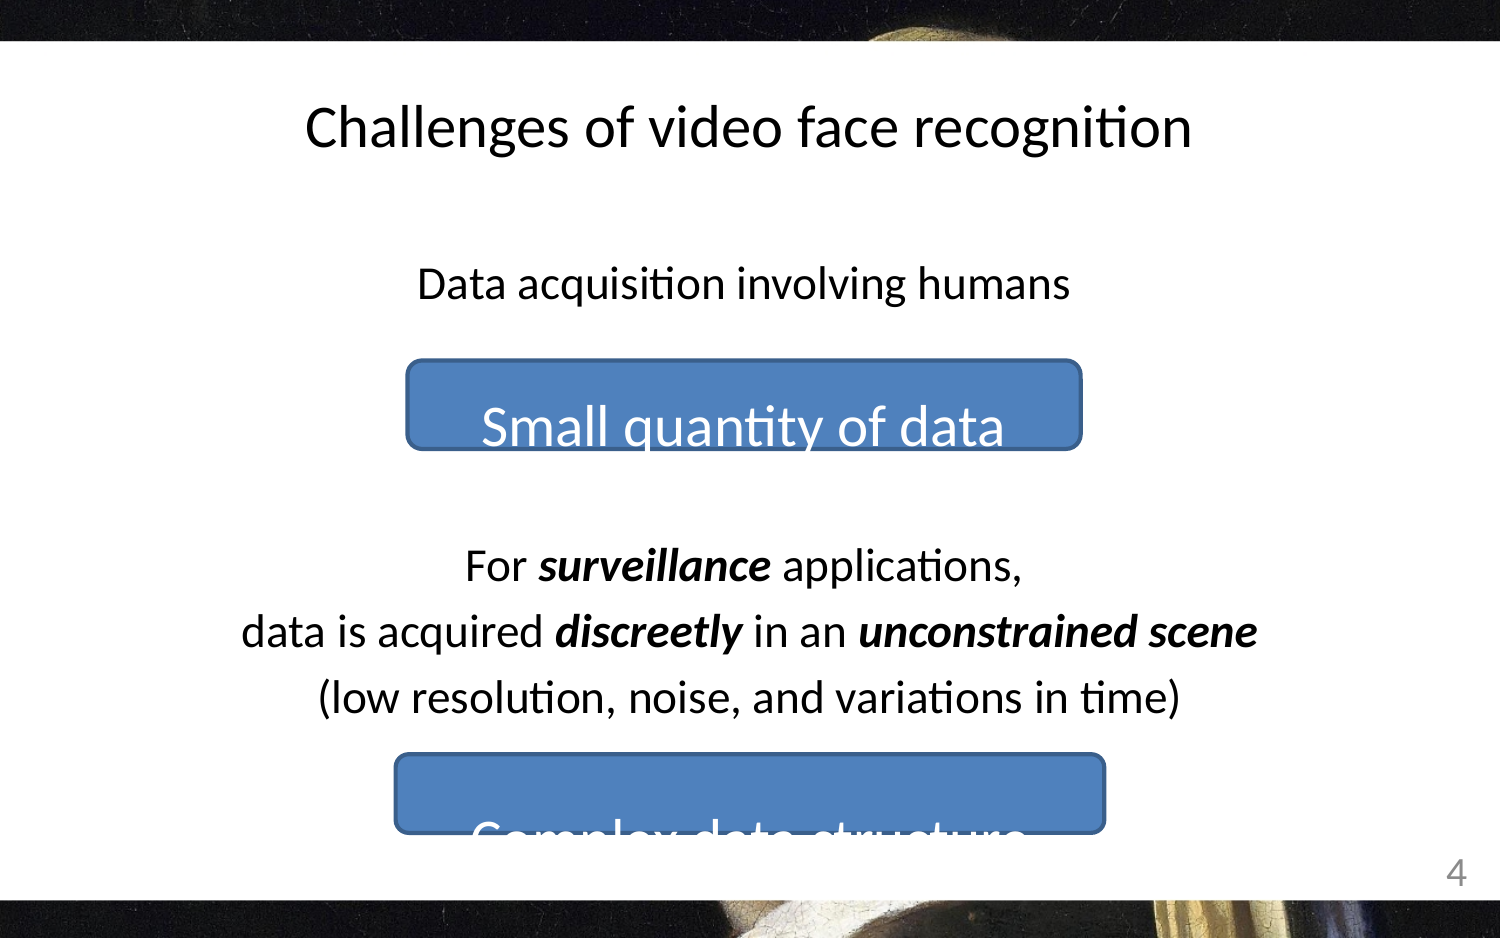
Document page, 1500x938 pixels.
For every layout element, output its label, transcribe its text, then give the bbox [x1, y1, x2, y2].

list Data acquisition involving humans Small quantity of data For surveillance applications, data is acquired discreetly in an unconstrained scene (low resolution, noise, and variations in time) Complex data structure [75, 193, 1425, 883]
picture [0, 0, 1500, 938]
slide_number 4 [1376, 846, 1483, 893]
title Challenges of video face recognition [75, 78, 1425, 168]
